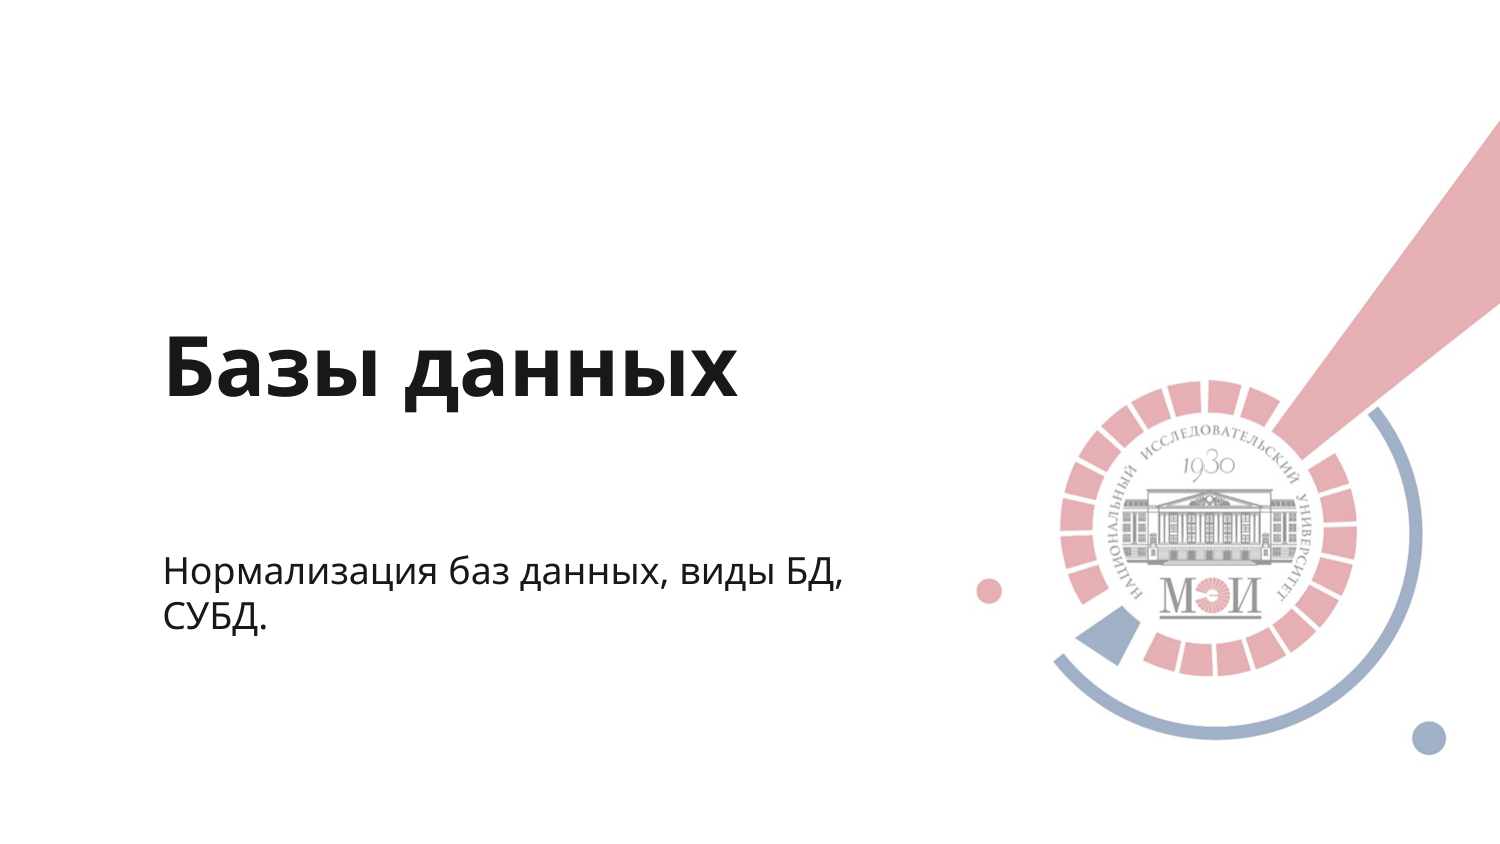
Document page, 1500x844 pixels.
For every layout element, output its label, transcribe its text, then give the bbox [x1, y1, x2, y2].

title Базы данных [147, 221, 951, 505]
list Нормализация баз данных, виды БД, СУБД. [147, 540, 951, 777]
picture [0, 0, 1500, 844]
